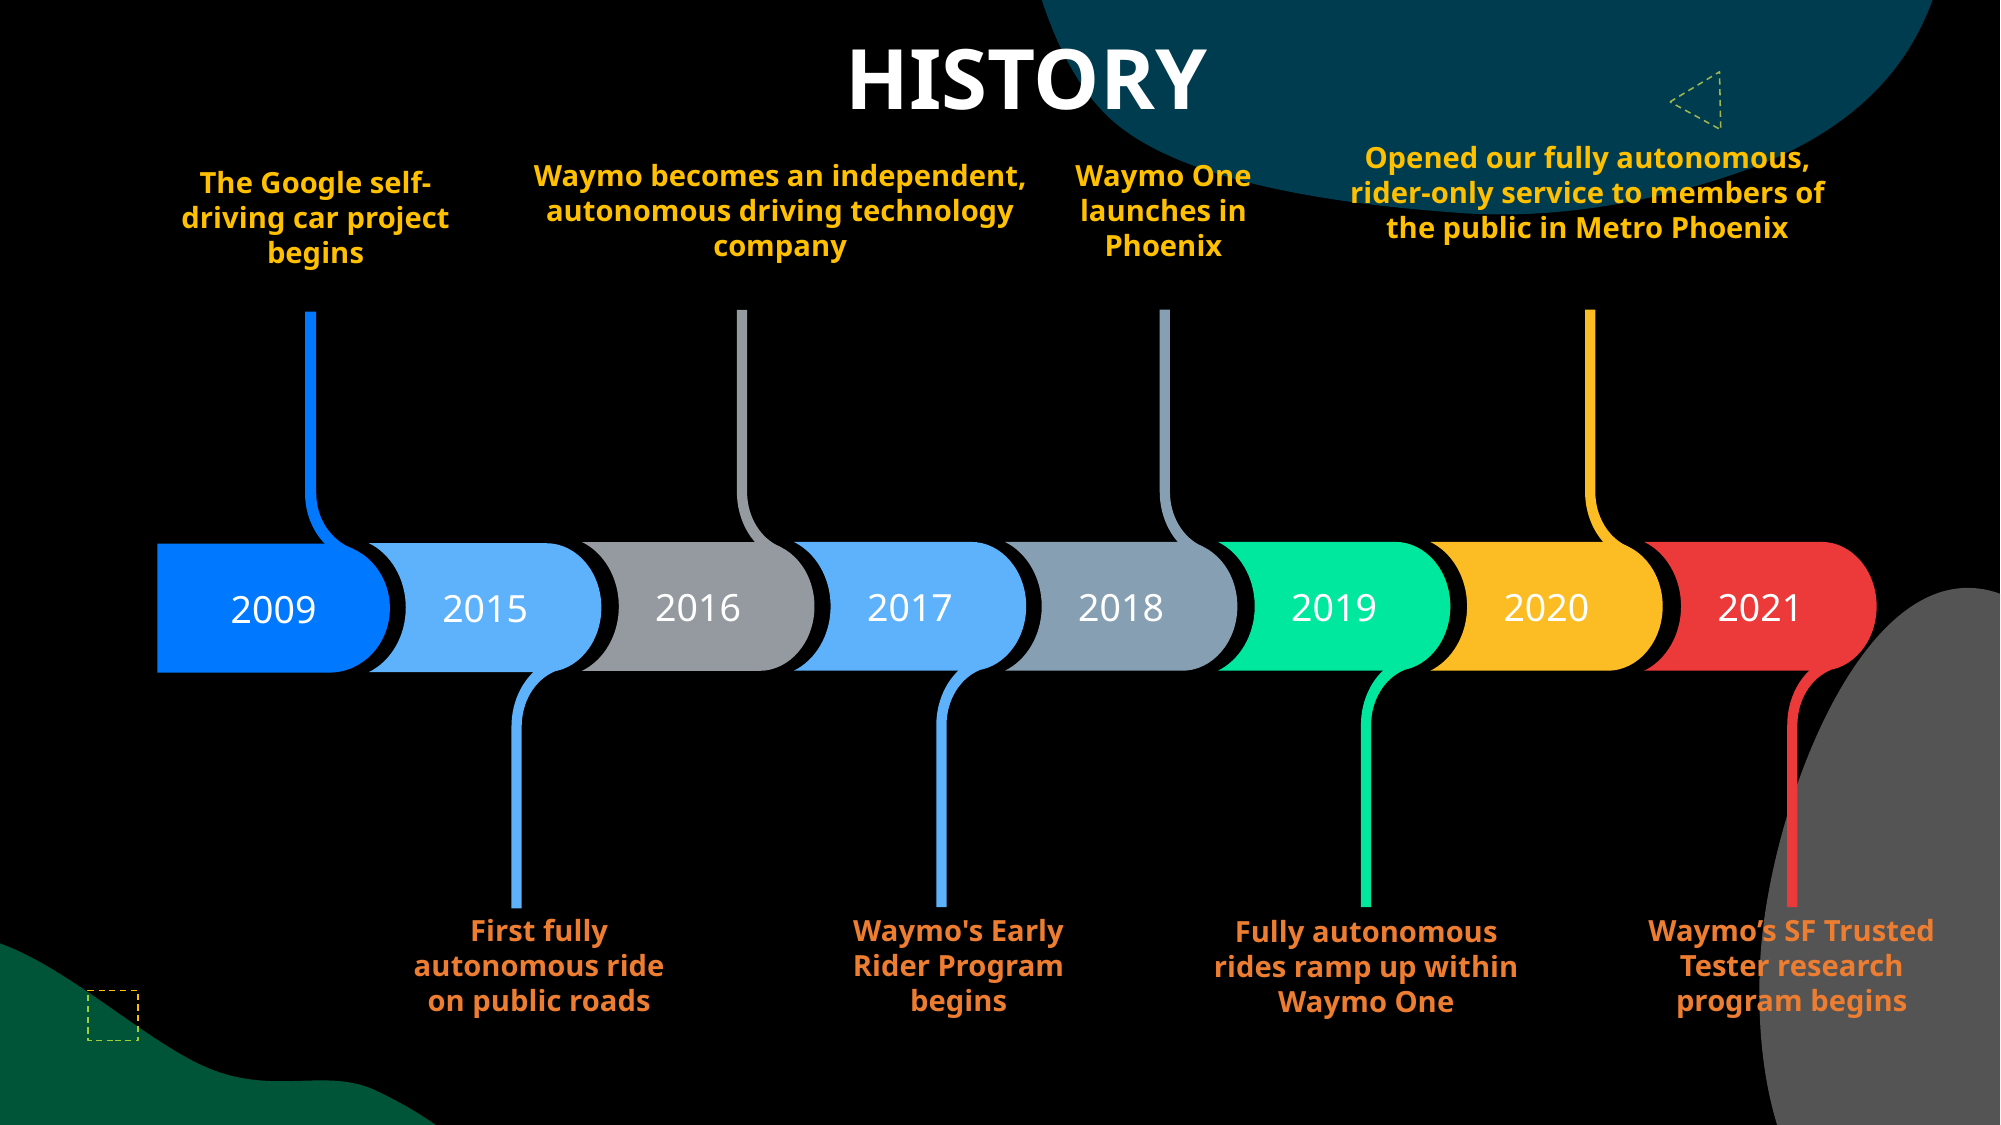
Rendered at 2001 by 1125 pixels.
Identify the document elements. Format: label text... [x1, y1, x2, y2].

text_box Waymo One launches in Phoenix [1004, 149, 1323, 270]
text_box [1217, 541, 1451, 908]
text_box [581, 309, 815, 671]
text_box Waymo becomes an independent, autonomous driving technology company [512, 149, 1004, 270]
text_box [157, 311, 390, 673]
text_box Opened our fully autonomous, rider-only service to members of the public in Metro Phoenix [1330, 132, 1845, 252]
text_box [1644, 541, 1877, 908]
text_box First fully autonomous ride on public roads [389, 905, 689, 1025]
text_box The Google self-driving car project begins [157, 157, 474, 313]
text_box Waymo's Early Rider Program begins [809, 905, 1108, 1025]
title HISTORY [116, 17, 1937, 143]
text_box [1430, 309, 1663, 671]
text_box Waymo’s SF Trusted Tester research program begins [1606, 905, 1977, 1026]
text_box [793, 541, 1027, 908]
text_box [368, 543, 602, 909]
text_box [1004, 309, 1238, 671]
text_box Fully autonomous rides ramp up within Waymo One [1181, 905, 1552, 1026]
